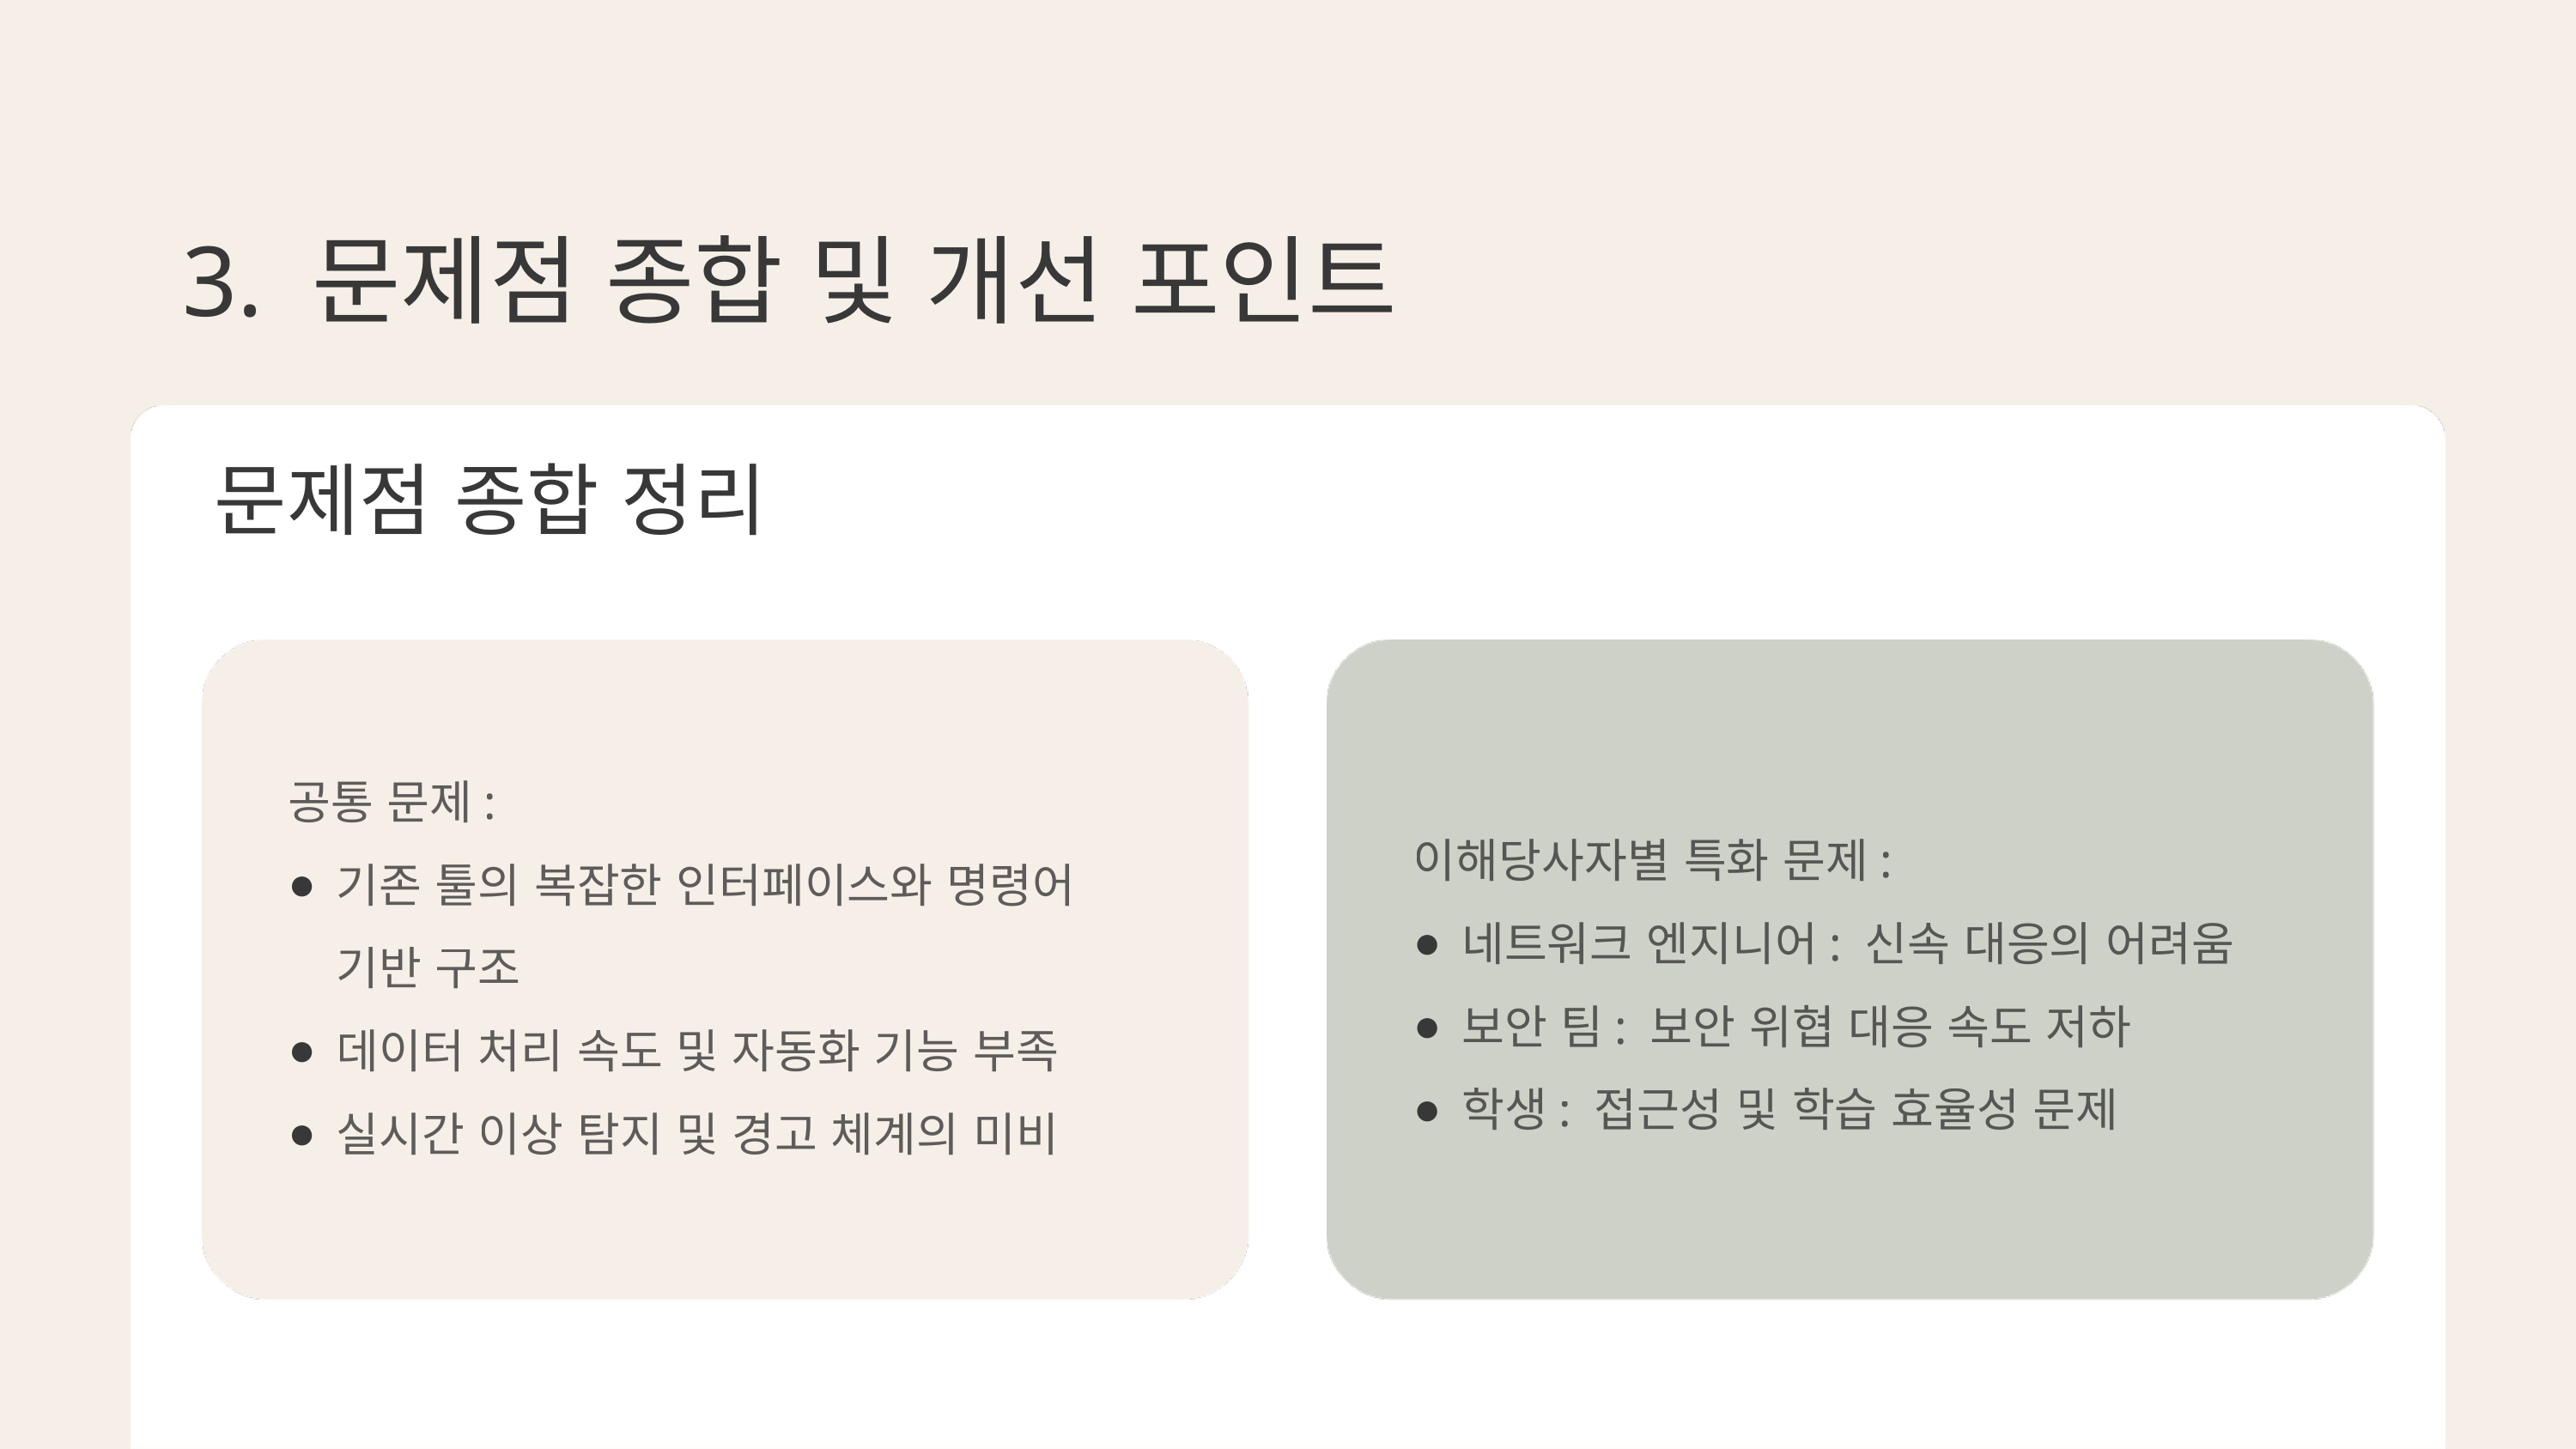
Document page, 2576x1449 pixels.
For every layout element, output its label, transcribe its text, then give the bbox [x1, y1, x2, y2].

text_box 3. 문제점 종합 및 개선 포인트 [182, 214, 1993, 349]
picture [130, 405, 2446, 1449]
